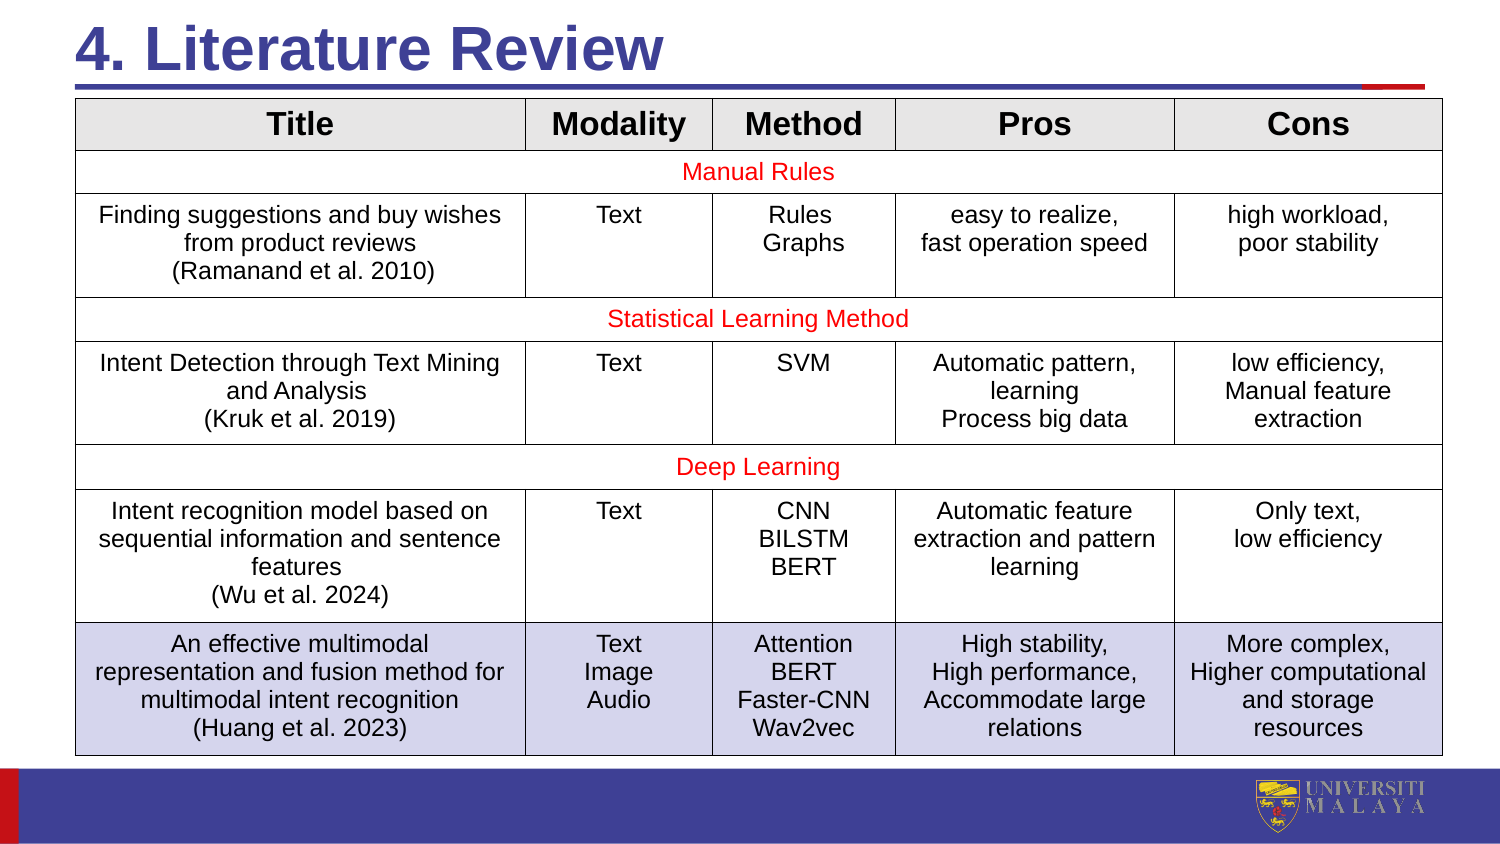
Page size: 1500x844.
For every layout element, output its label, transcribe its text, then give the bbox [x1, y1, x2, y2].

table_header Title [76, 99, 525, 150]
table_cell Text [526, 490, 712, 622]
table_cell Automatic feature extraction and pattern learning [896, 490, 1174, 622]
table_cell High stability, High performance, Accommodate large relations [896, 623, 1174, 755]
table_cell SVM [713, 342, 895, 444]
table_cell More complex, Higher computational and storage resources [1175, 623, 1442, 755]
table_cell An effective multimodal representation and fusion method for multimodal intent recognition (Huang et al. 2023) [76, 623, 525, 755]
table_header Modality [526, 99, 712, 150]
table_cell Text Image Audio [526, 623, 712, 755]
table_cell Finding suggestions and buy wishes from product reviews (Ramanand et al. 2010) [76, 194, 525, 297]
table_header Method [713, 99, 895, 150]
table_cell Attention BERT Faster-CNN Wav2vec [713, 623, 895, 755]
table_cell Statistical Learning Method [76, 298, 1442, 341]
table_cell CNN BILSTM BERT [713, 490, 895, 622]
table_cell Text [526, 342, 712, 444]
table_header Cons [1175, 99, 1442, 150]
table_cell easy to realize, fast operation speed [896, 194, 1174, 297]
table_cell Text [526, 194, 712, 297]
table_cell low efficiency, Manual feature extraction [1175, 342, 1442, 444]
picture [1304, 780, 1425, 833]
table_cell Only text, low efficiency [1175, 490, 1442, 622]
picture [1256, 780, 1302, 833]
table_cell Automatic pattern, learning Process big data [896, 342, 1174, 444]
table_cell Intent recognition model based on sequential information and sentence features (Wu et al. 2024) [76, 490, 525, 622]
table_cell high workload, poor stability [1175, 194, 1442, 297]
table_cell Manual Rules [76, 151, 1442, 193]
table_cell Deep Learning [76, 445, 1442, 489]
table_header Pros [896, 99, 1174, 150]
table_cell Rules Graphs [713, 194, 895, 297]
table_cell Intent Detection through Text Mining and Analysis (Kruk et al. 2019) [76, 342, 525, 444]
title 4. Literature Review [75, 0, 1425, 98]
